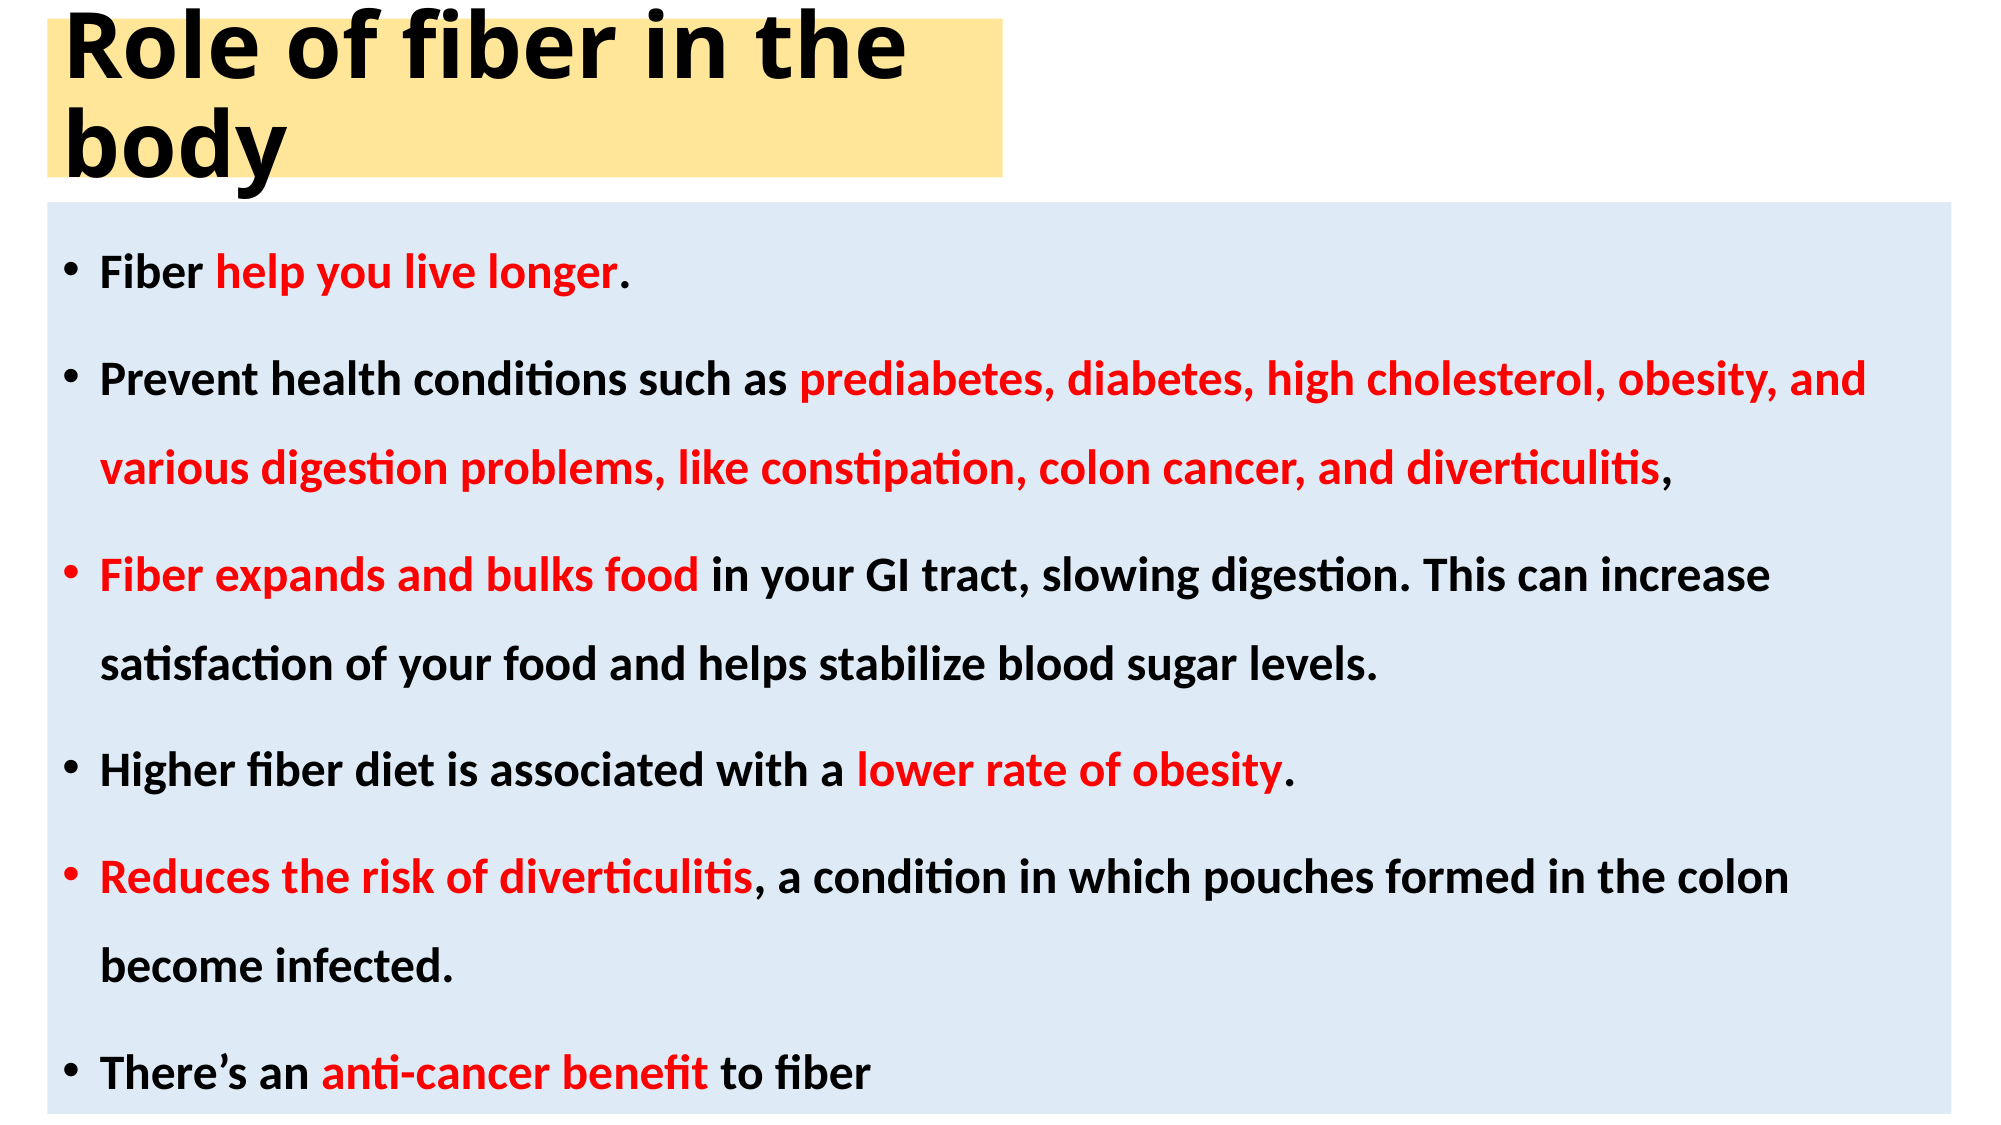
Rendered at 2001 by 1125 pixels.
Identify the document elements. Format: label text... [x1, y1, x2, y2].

title Role of fiber in the body [47, 18, 1003, 178]
list Fiber help you live longer. Prevent health conditions such as prediabetes, diabetes, high cholesterol, obesity, and various digestion problems, like constipation, colon cancer, and diverticulitis, Fiber expands and bulks food in your GI tract, slowing digestion. This can increase satisfaction of your food and helps stabilize blood sugar levels. Higher fiber diet is associated with a lower rate of obesity. Reduces the risk of diverticulitis, a condition in which pouches formed in the colon become infected. There’s an anti-cancer benefit to fiber [47, 202, 1952, 1115]
